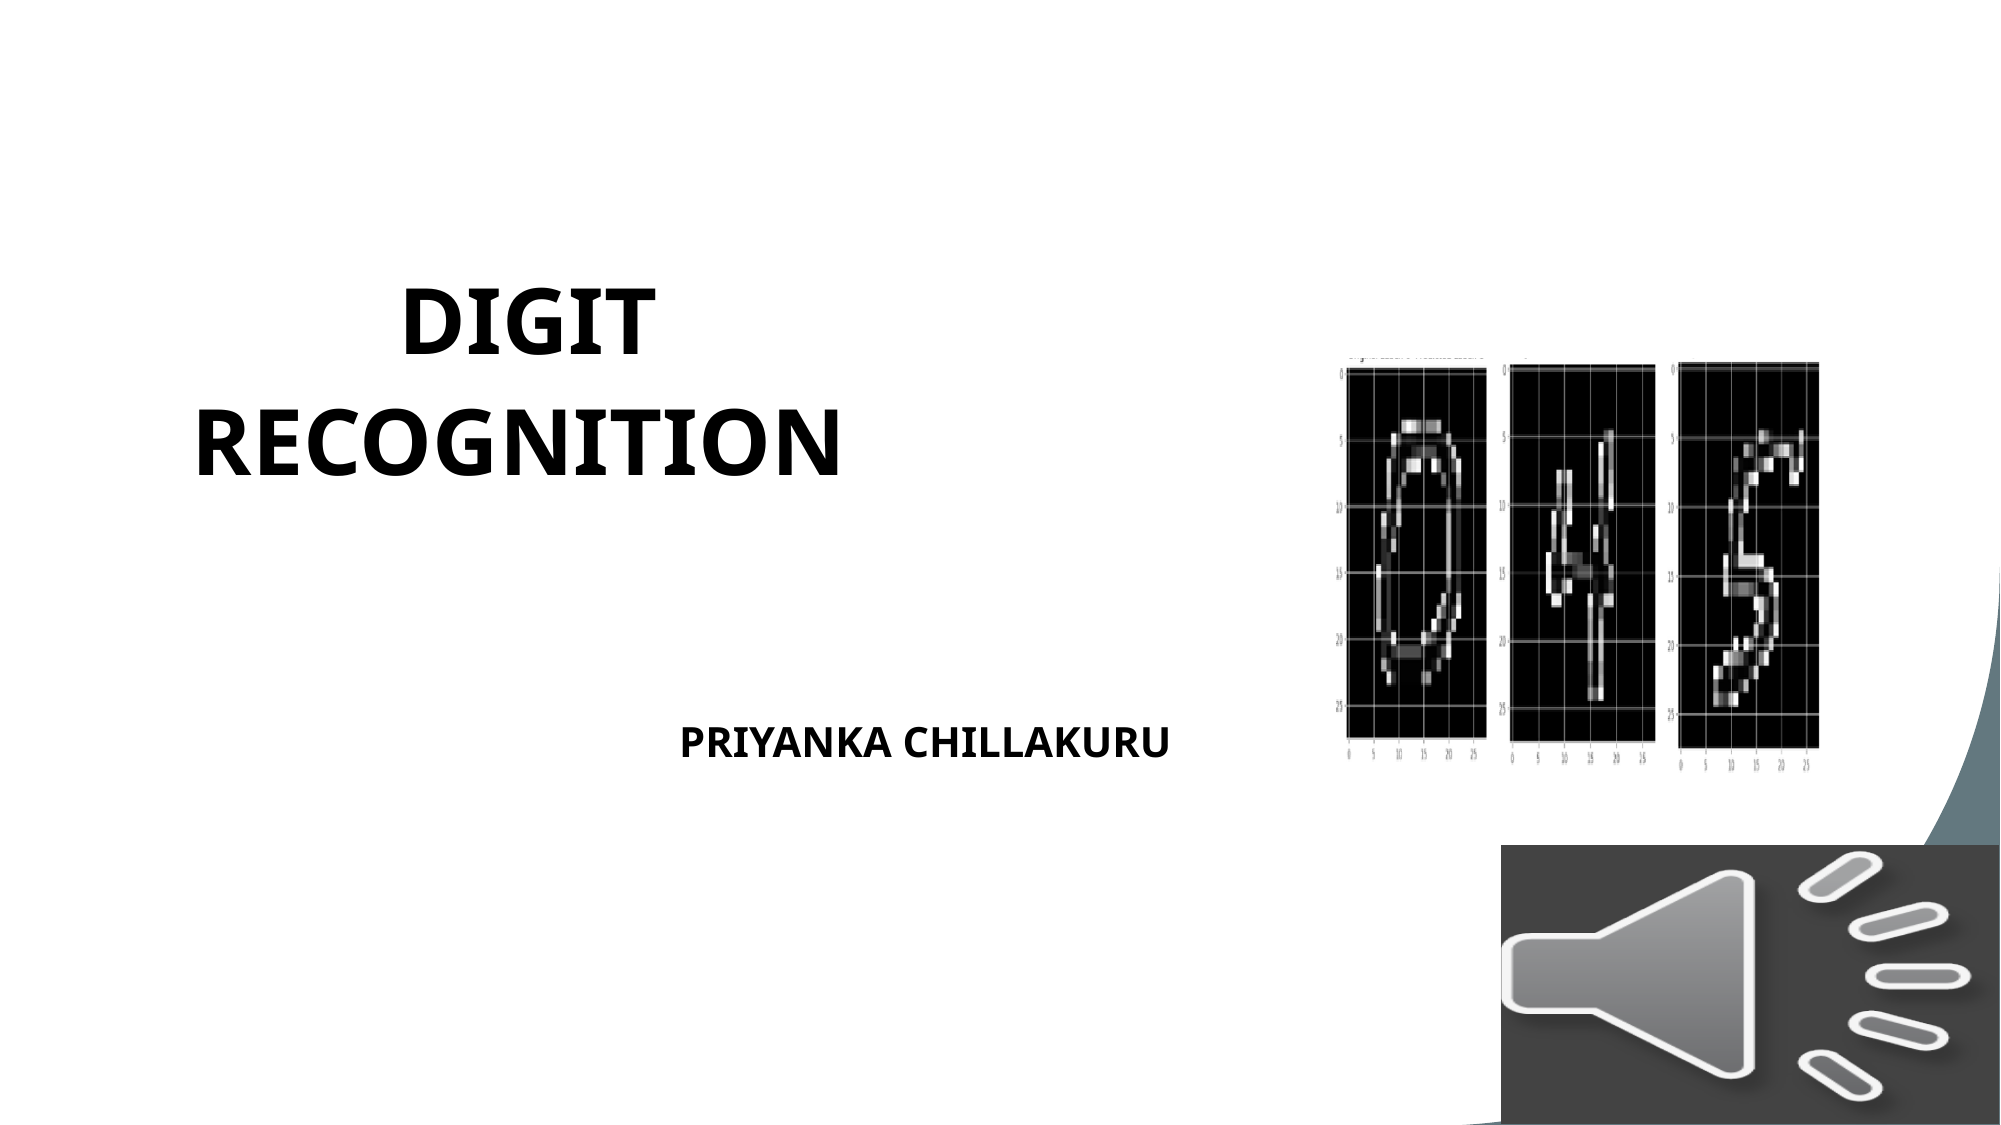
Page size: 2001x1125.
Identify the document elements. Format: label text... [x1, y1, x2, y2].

picture [1336, 358, 1824, 781]
picture [1499, 843, 2000, 1125]
list PRIYANKA CHILLAKURU [176, 623, 1235, 975]
title DIGIT RECOGNITION [176, 118, 1350, 502]
